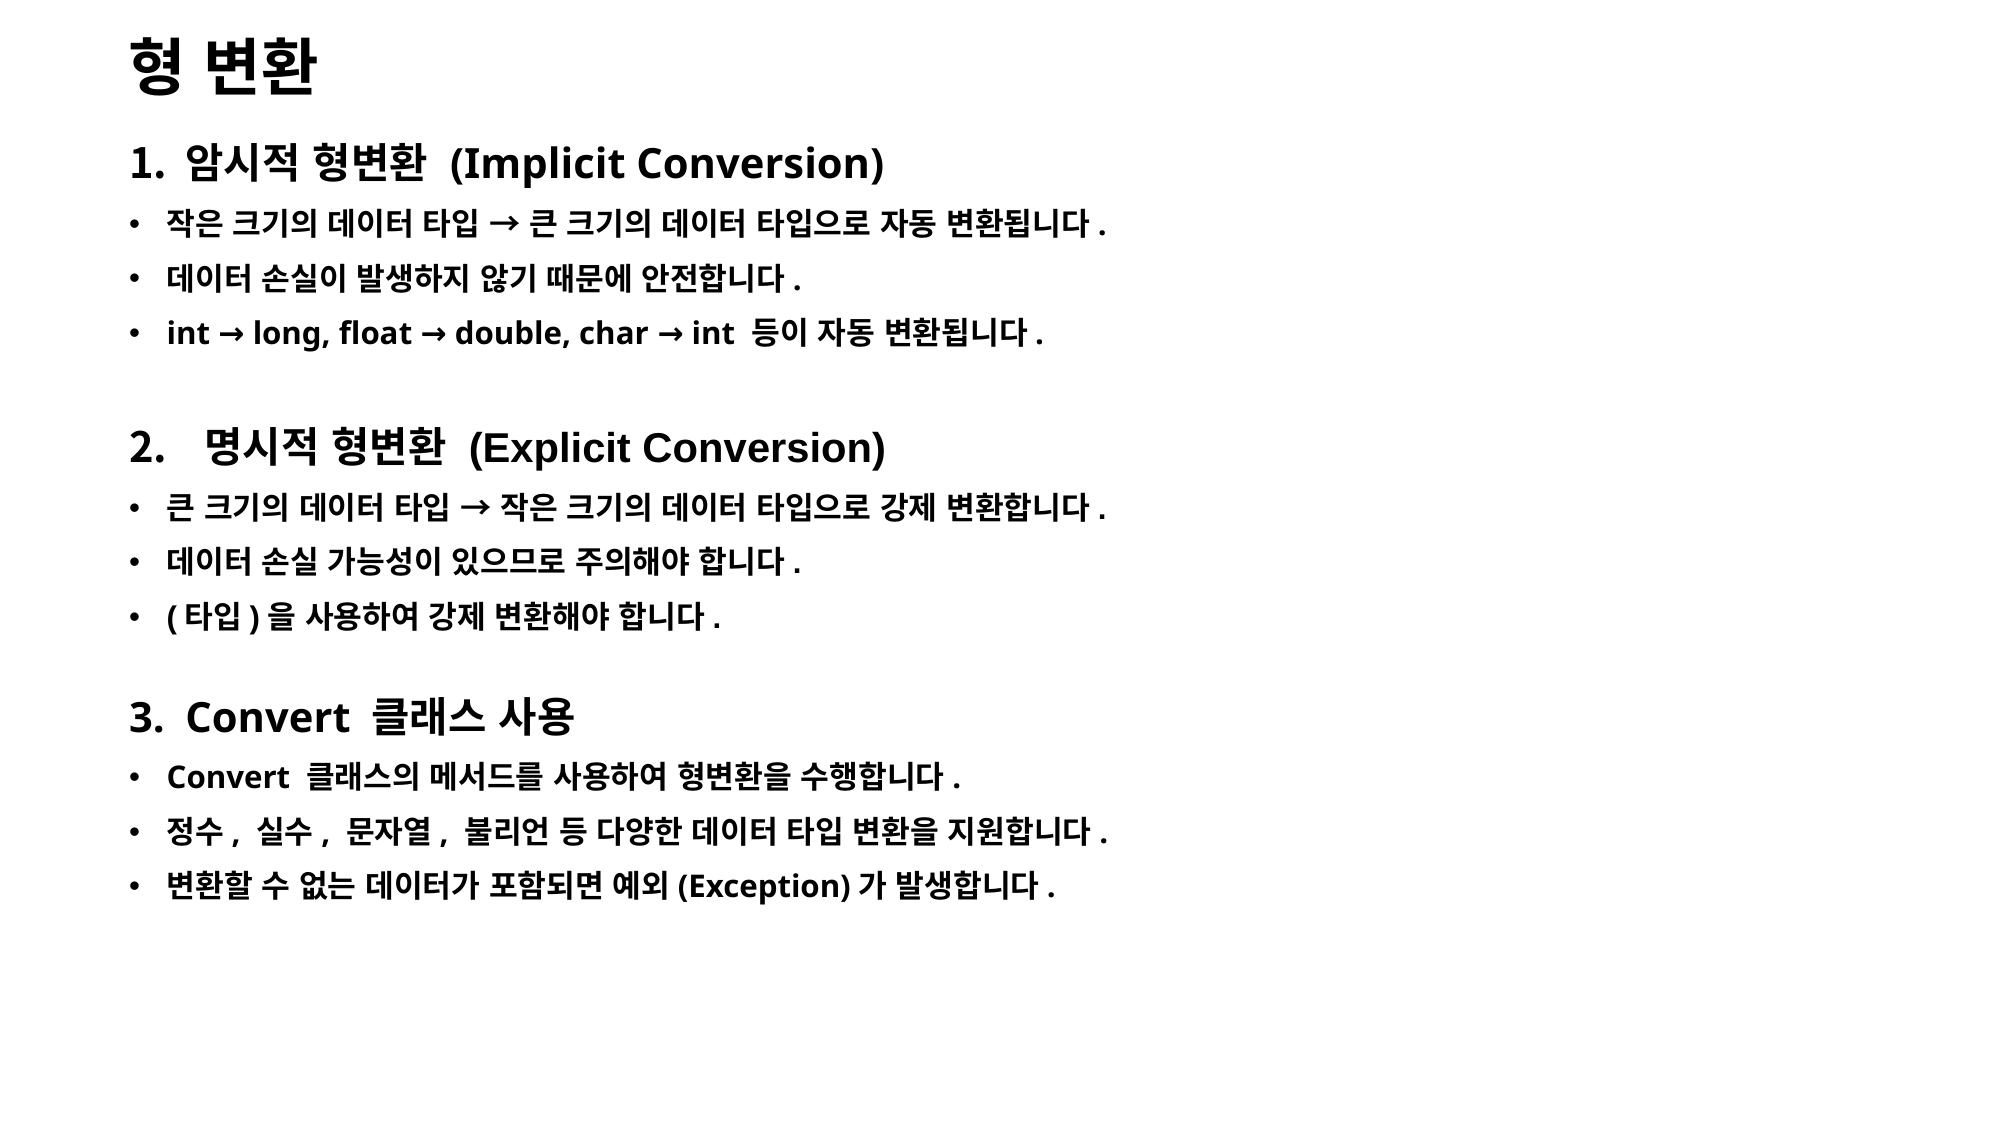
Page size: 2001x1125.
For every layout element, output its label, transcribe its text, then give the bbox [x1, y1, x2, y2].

text_box 형 변환 [114, 20, 786, 111]
list 암시적 형변환 (Implicit Conversion) 작은 크기의 데이터 타입 → 큰 크기의 데이터 타입으로 자동 변환됩니다. 데이터 손실이 발생하지 않기 때문에 안전합니다. int → long, float → double, char → int 등이 자동 변환됩니다. 명시적 형변환 (Explicit Conversion) 큰 크기의 데이터 타입 → 작은 크기의 데이터 타입으로 강제 변환합니다. 데이터 손실 가능성이 있으므로 주의해야 합니다. (타입)을 사용하여 강제 변환해야 합니다. Convert 클래스 사용 Convert 클래스의 메서드를 사용하여 형변환을 수행합니다. 정수, 실수, 문자열, 불리언 등 다양한 데이터 타입 변환을 지원합니다. 변환할 수 없는 데이터가 포함되면 예외(Exception)가 발생합니다. [114, 135, 1840, 1092]
